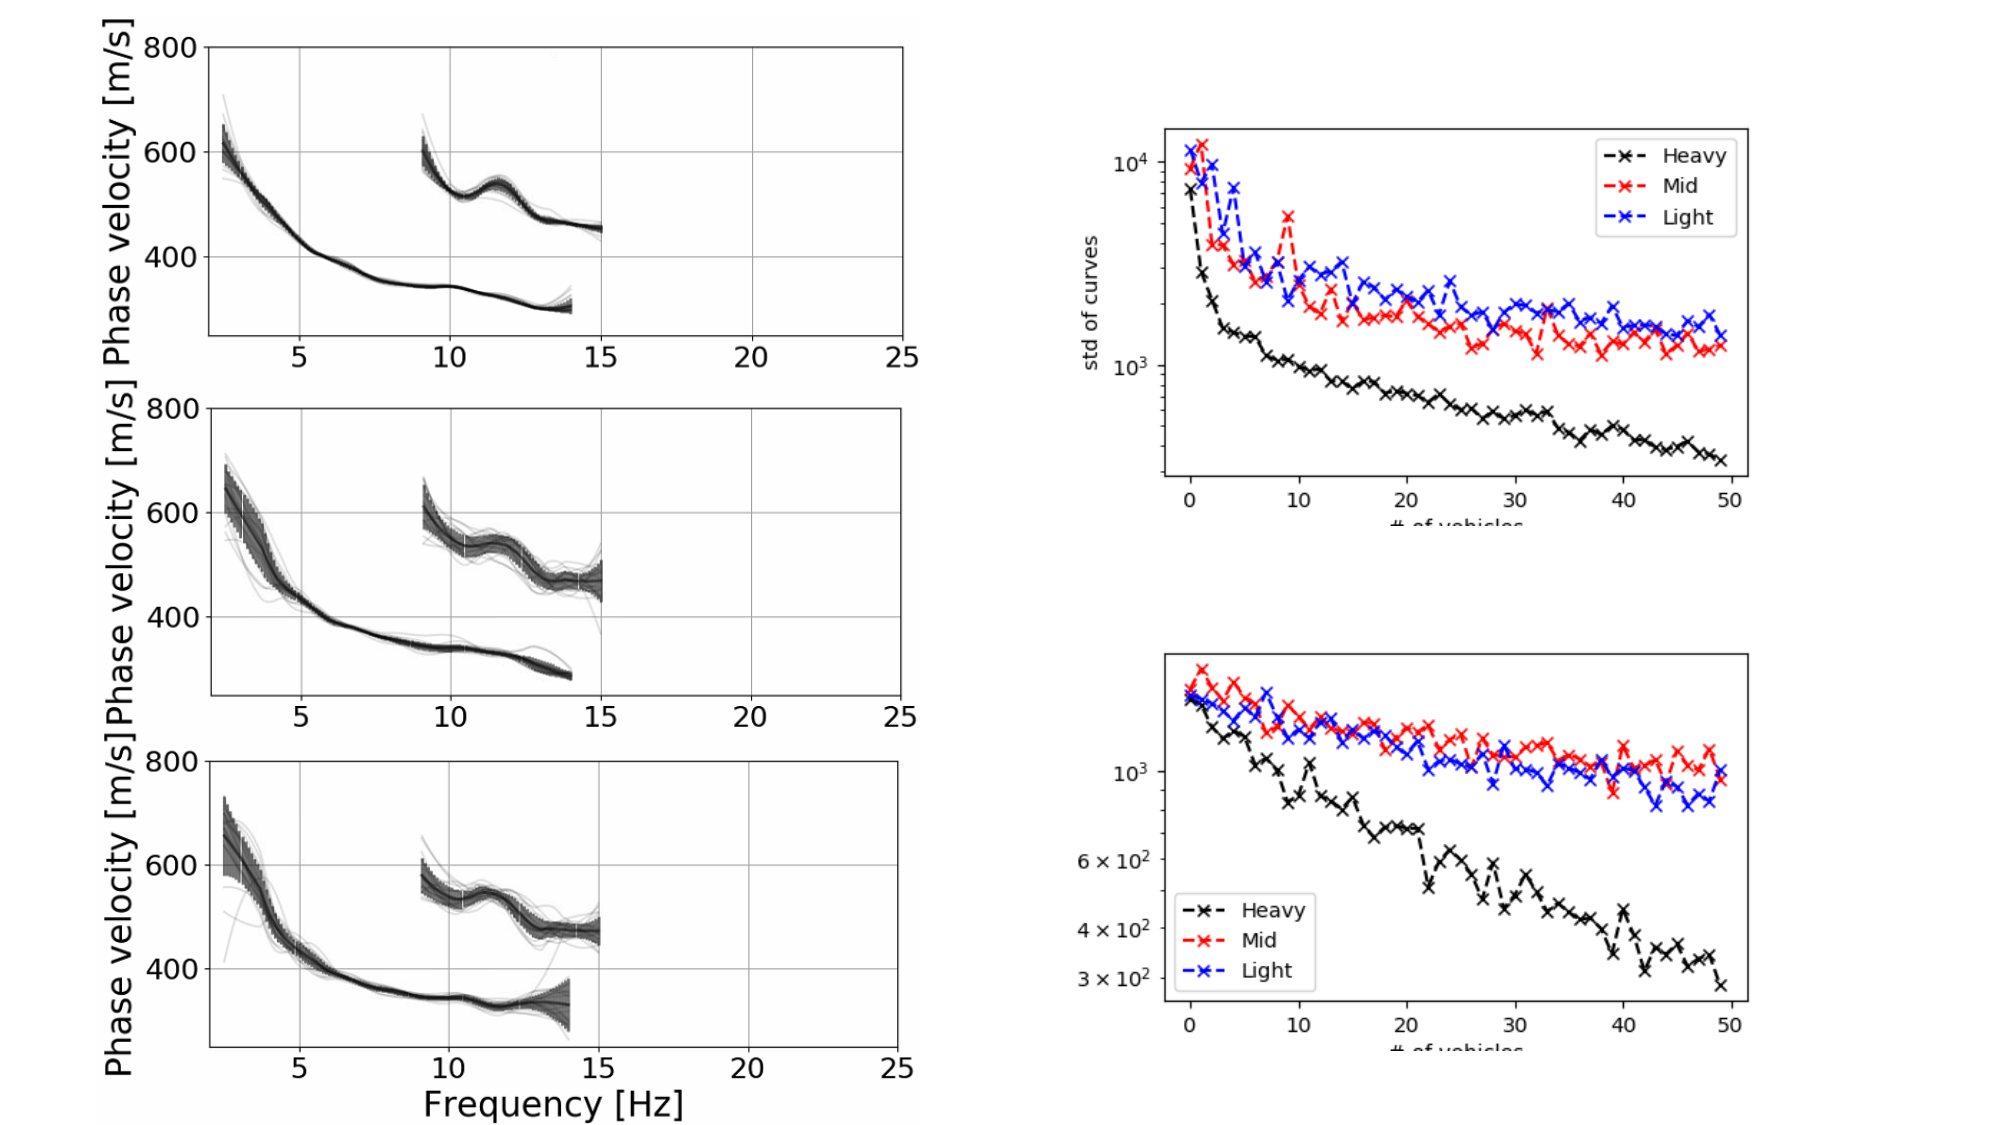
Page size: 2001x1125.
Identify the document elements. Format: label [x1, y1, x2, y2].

picture [96, 17, 919, 1125]
picture [1070, 599, 1822, 1051]
picture [1070, 74, 1822, 526]
